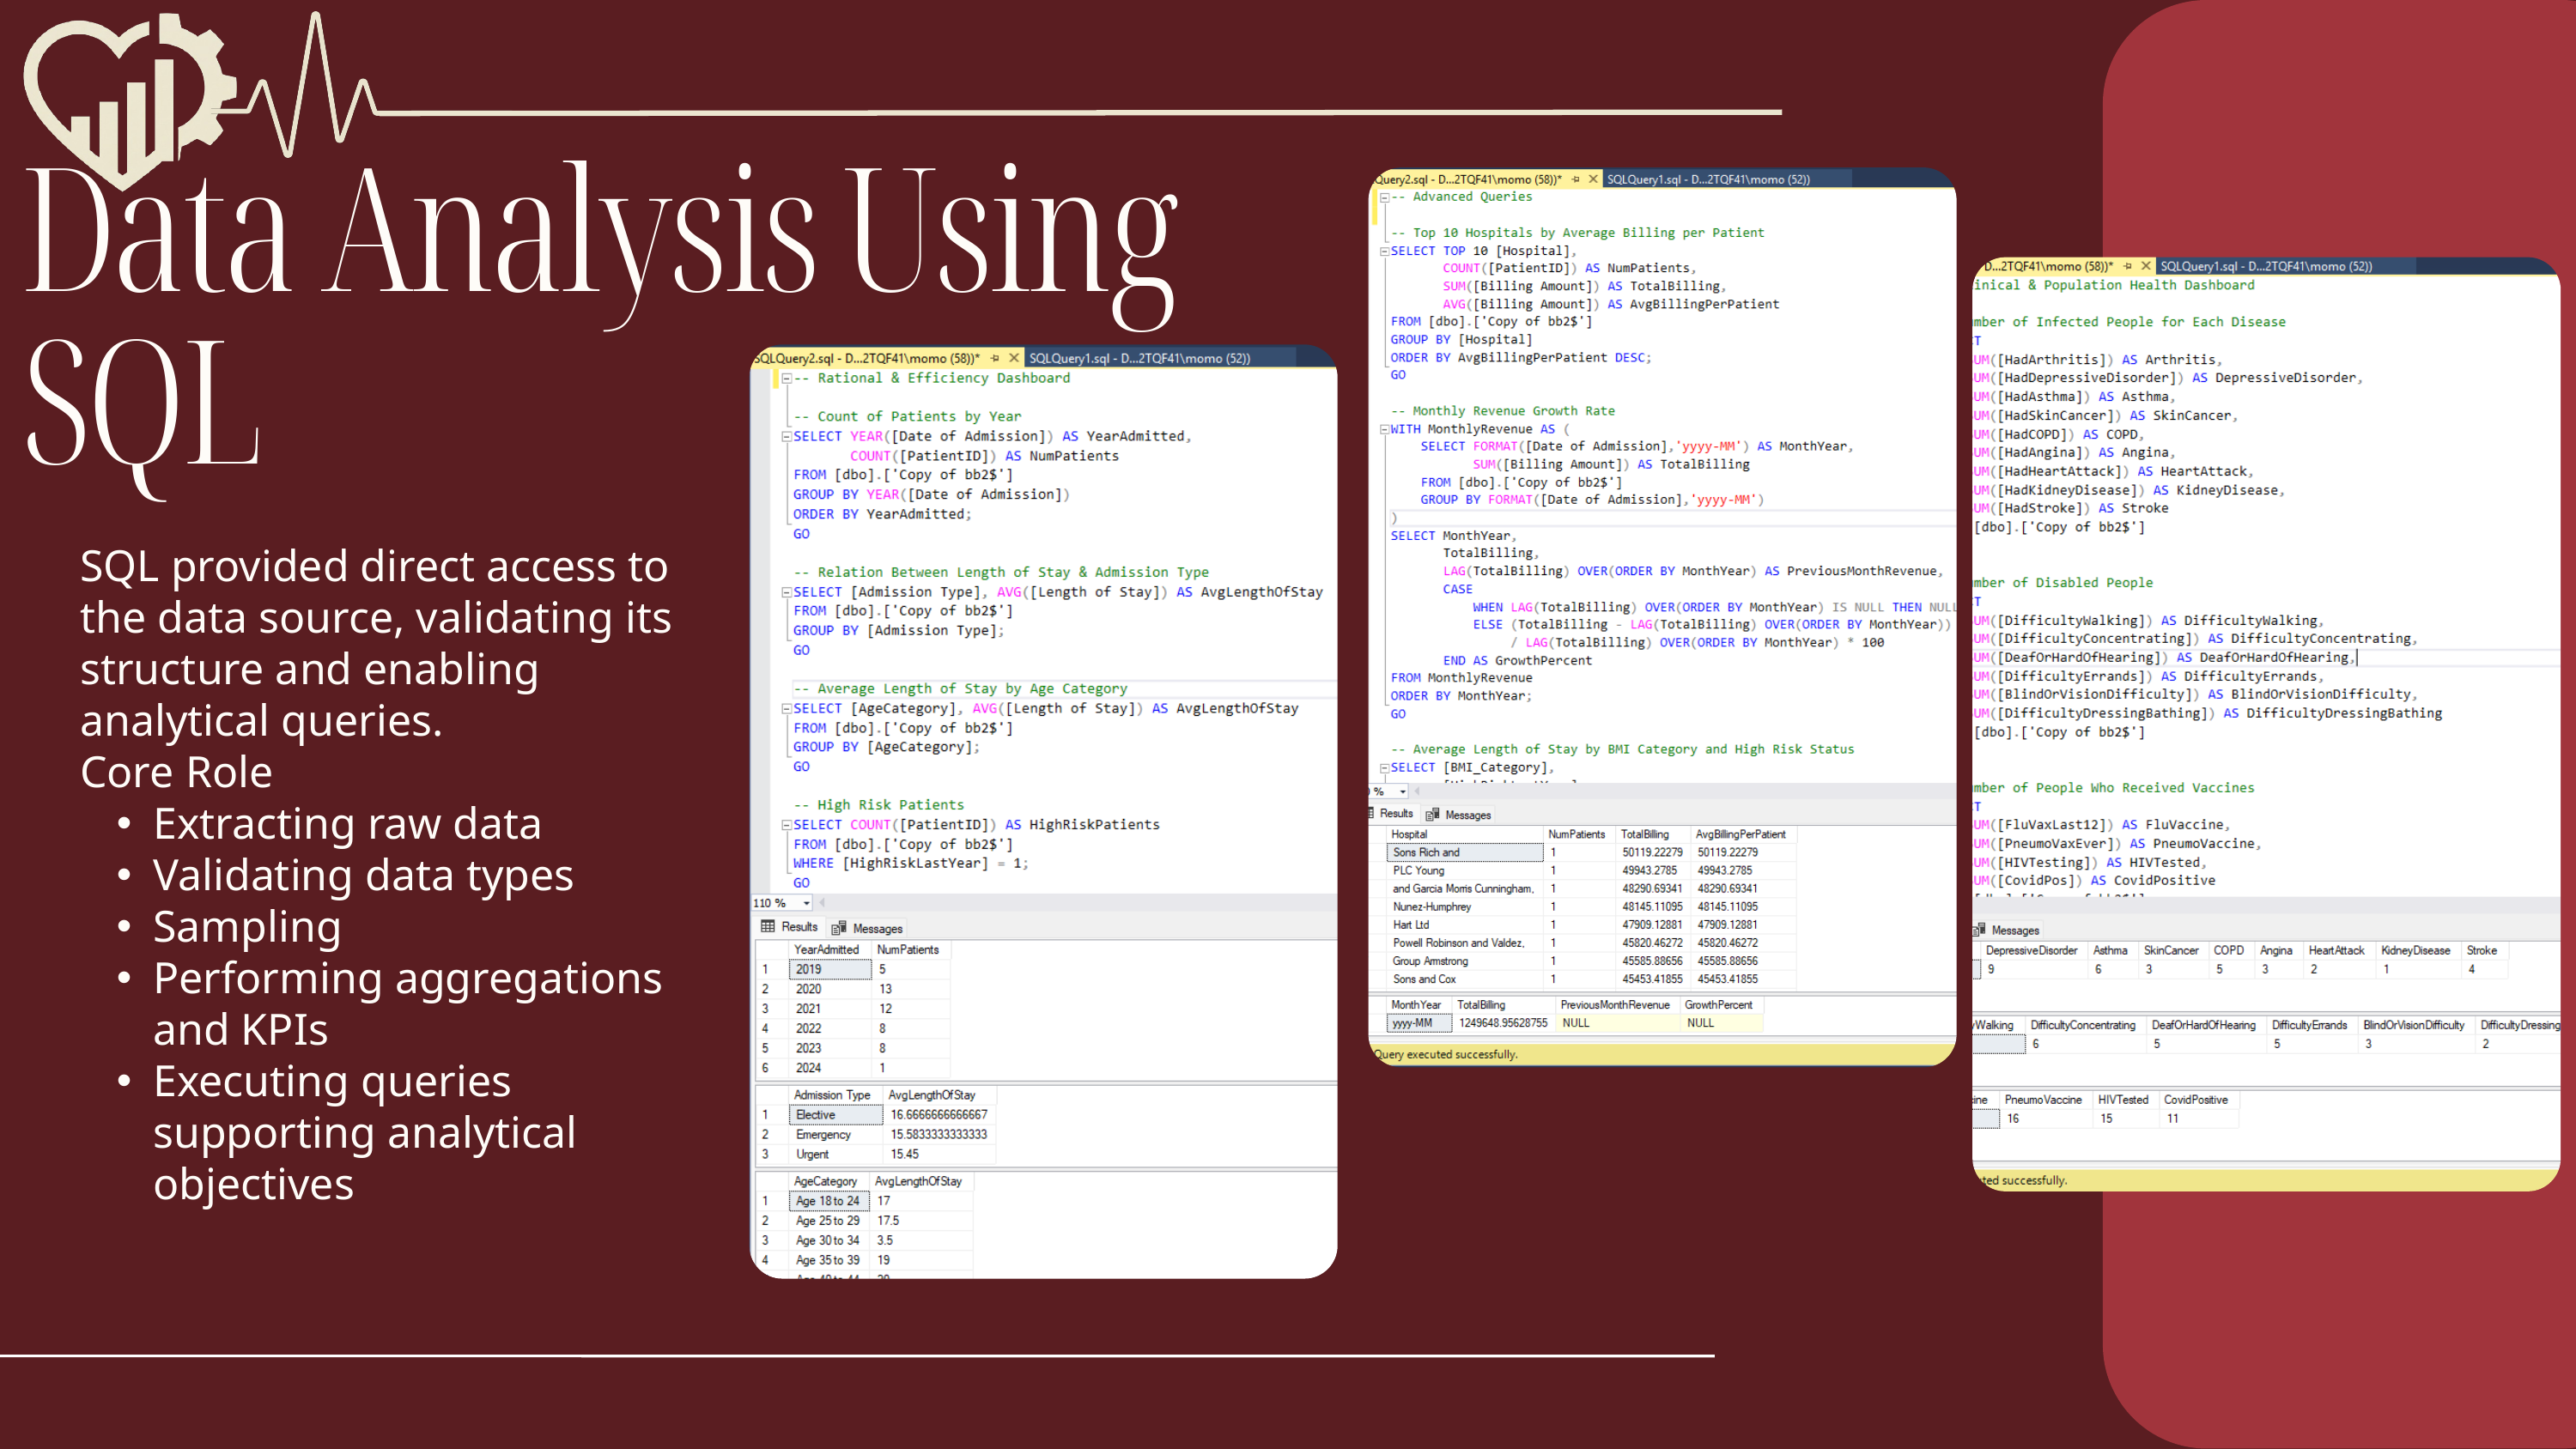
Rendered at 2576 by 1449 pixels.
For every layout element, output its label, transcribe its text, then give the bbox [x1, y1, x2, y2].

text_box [749, 344, 1338, 1279]
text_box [1368, 167, 1957, 1068]
text_box Data Analysis Using SQL [21, 155, 1186, 499]
text_box SQL provided direct access to the data source, validating its structure and enabling analytical queries. Core Role Extracting raw data Validating data types Sampling Performing aggregations and KPIs Executing queries supporting analytical objectives [80, 538, 688, 1260]
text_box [1971, 257, 2561, 1192]
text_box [10, 10, 247, 227]
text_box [2102, 0, 2576, 1449]
text_box [249, 11, 513, 158]
